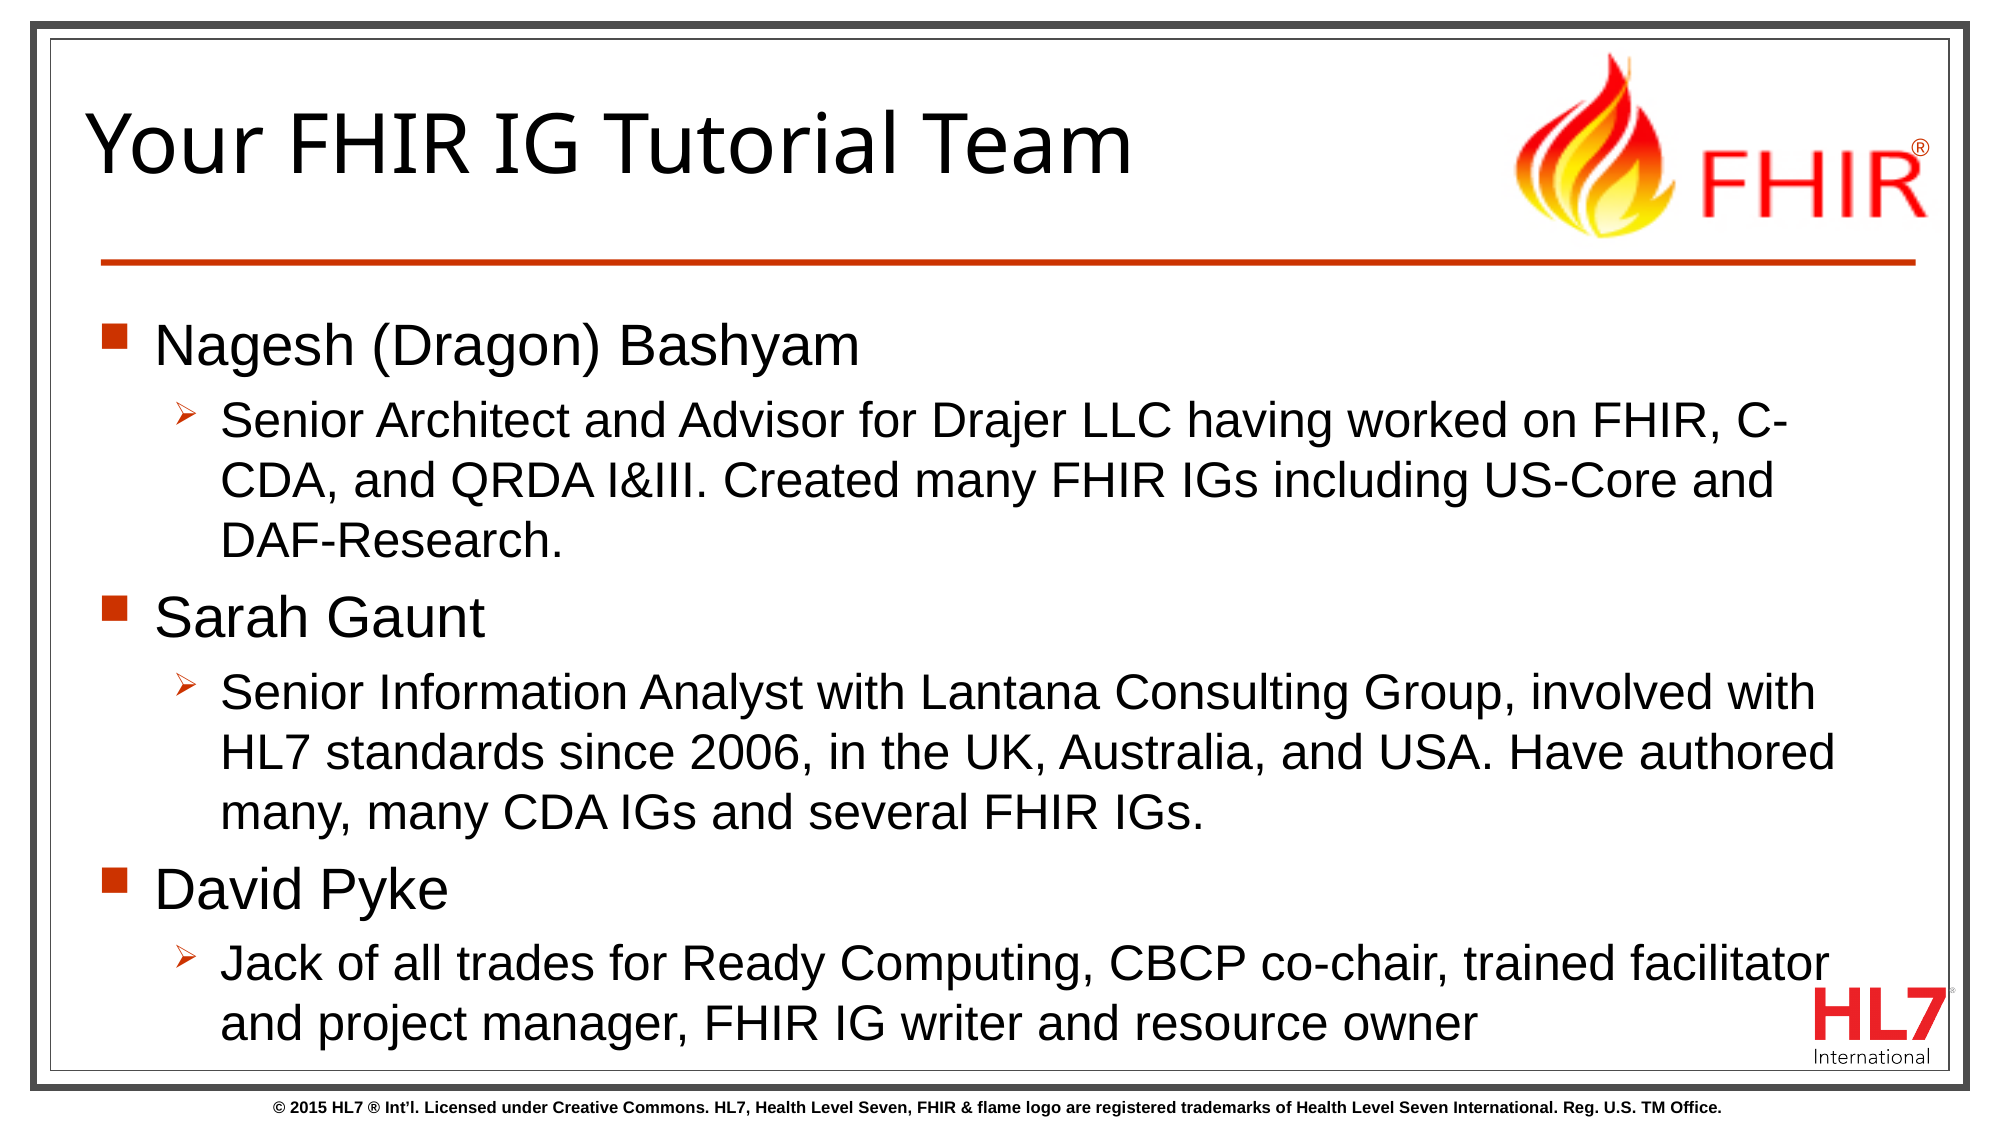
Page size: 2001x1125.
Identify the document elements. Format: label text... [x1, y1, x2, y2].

title Your FHIR IG Tutorial Team [70, 54, 1504, 244]
list Nagesh (Dragon) Bashyam Senior Architect and Advisor for Drajer LLC having worked on FHIR, C-CDA, and QRDA I&III. Created many FHIR IGs including US-Core and DAF-Research. Sarah Gaunt Senior Information Analyst with Lantana Consulting Group, involved with HL7 standards since 2006, in the UK, Australia, and USA. Have authored many, many CDA IGs and several FHIR IGs. David Pyke Jack of all trades for Ready Computing, CBCP co-chair, trained facilitator and project manager, FHIR IG writer and resource owner [83, 299, 1917, 1059]
picture [1498, 42, 1944, 249]
picture [1771, 937, 1999, 1114]
